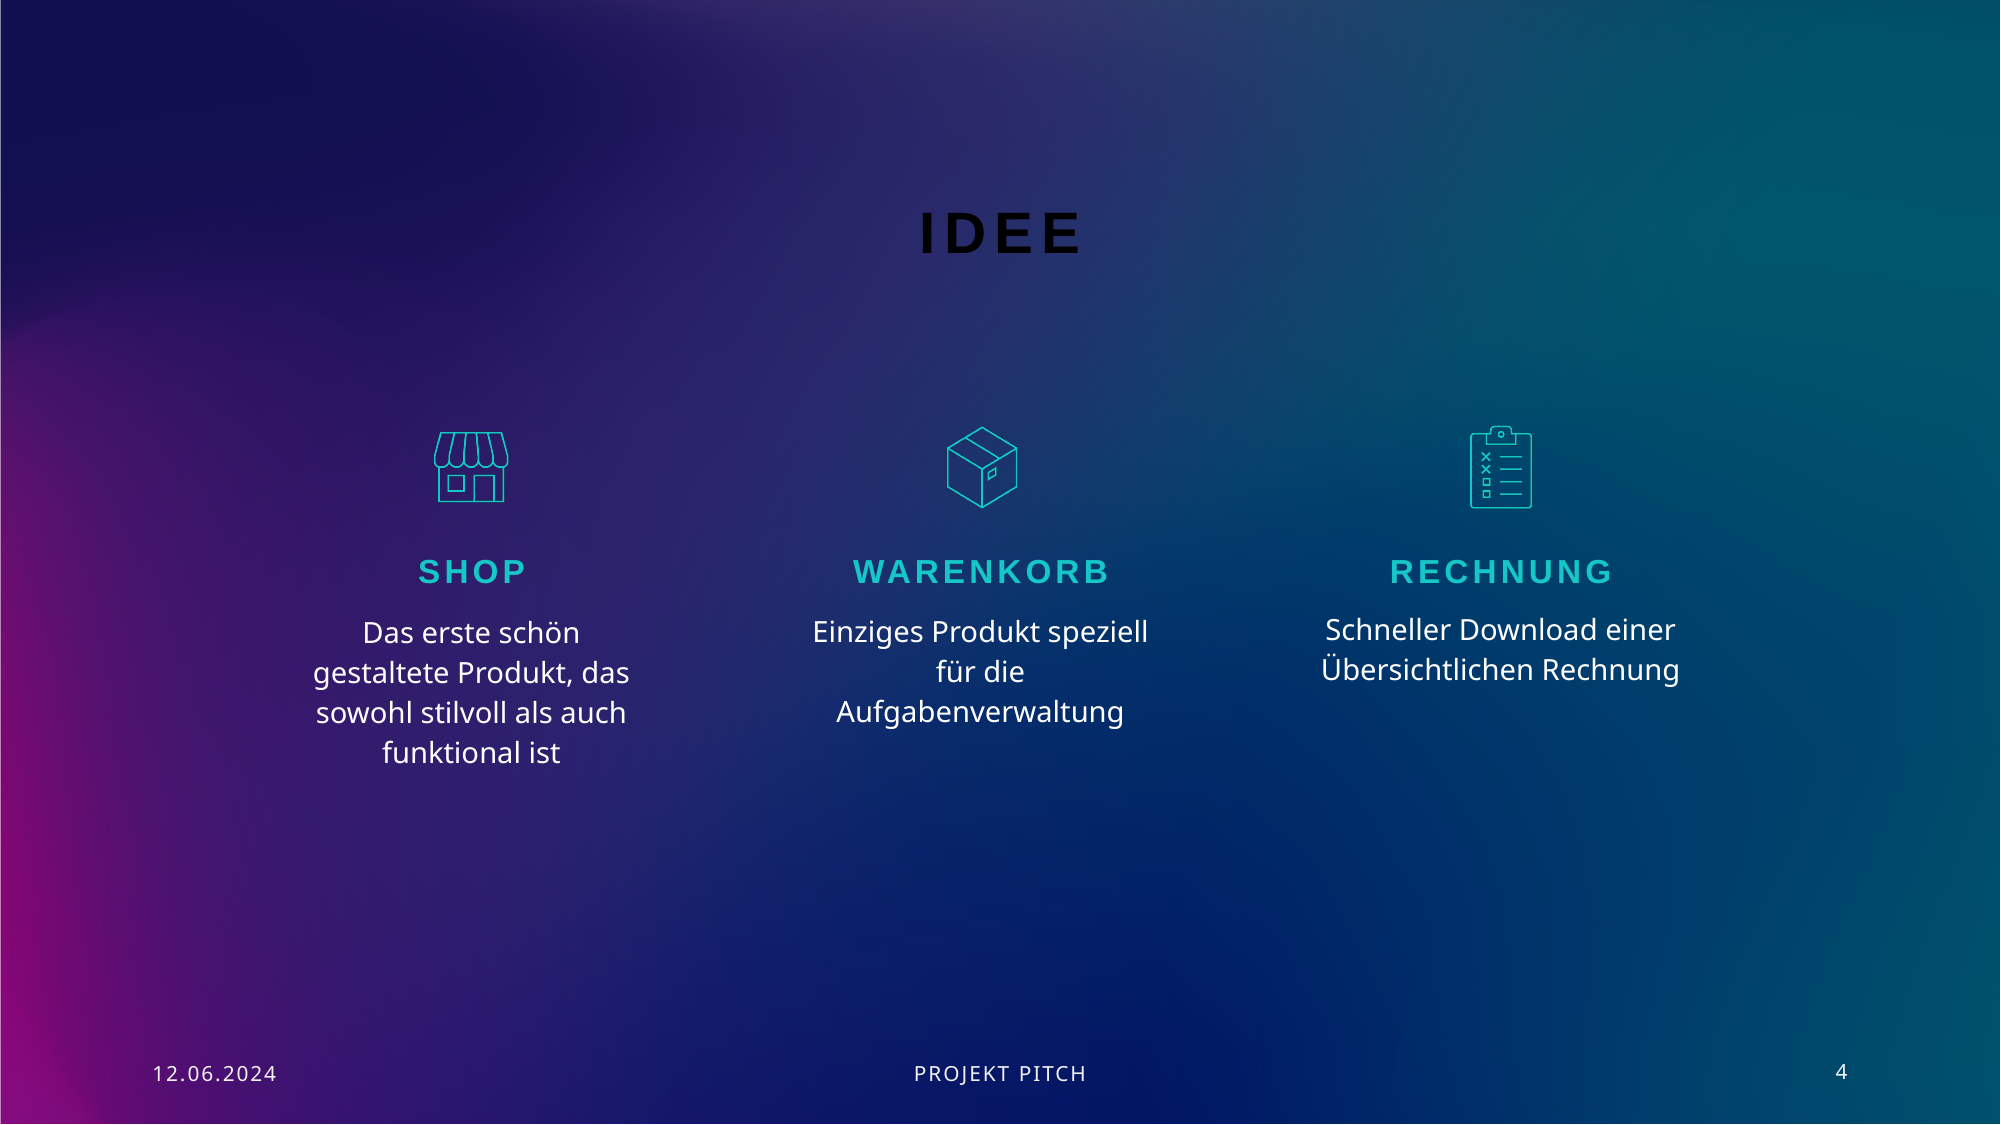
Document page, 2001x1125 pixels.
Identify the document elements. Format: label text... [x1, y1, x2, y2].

list Warenkorb [785, 547, 1177, 601]
list Einziges Produkt speziell für die Aufgabenverwaltung [785, 601, 1177, 786]
picture [0, 0, 1913, 1125]
footer Projekt Pitch [662, 1042, 1338, 1103]
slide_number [137, 1042, 588, 1103]
title IDEE [402, 169, 1598, 274]
slide_number 4 [1412, 1042, 1863, 1103]
list Schneller Download einer Übersichtlichen Rechnung [1305, 598, 1697, 784]
list Das erste schön gestaltete Produkt, das sowohl stilvoll als auch funktional ist [275, 601, 667, 787]
list SHOP [172, 547, 771, 608]
list Rechnung [1305, 547, 1697, 598]
